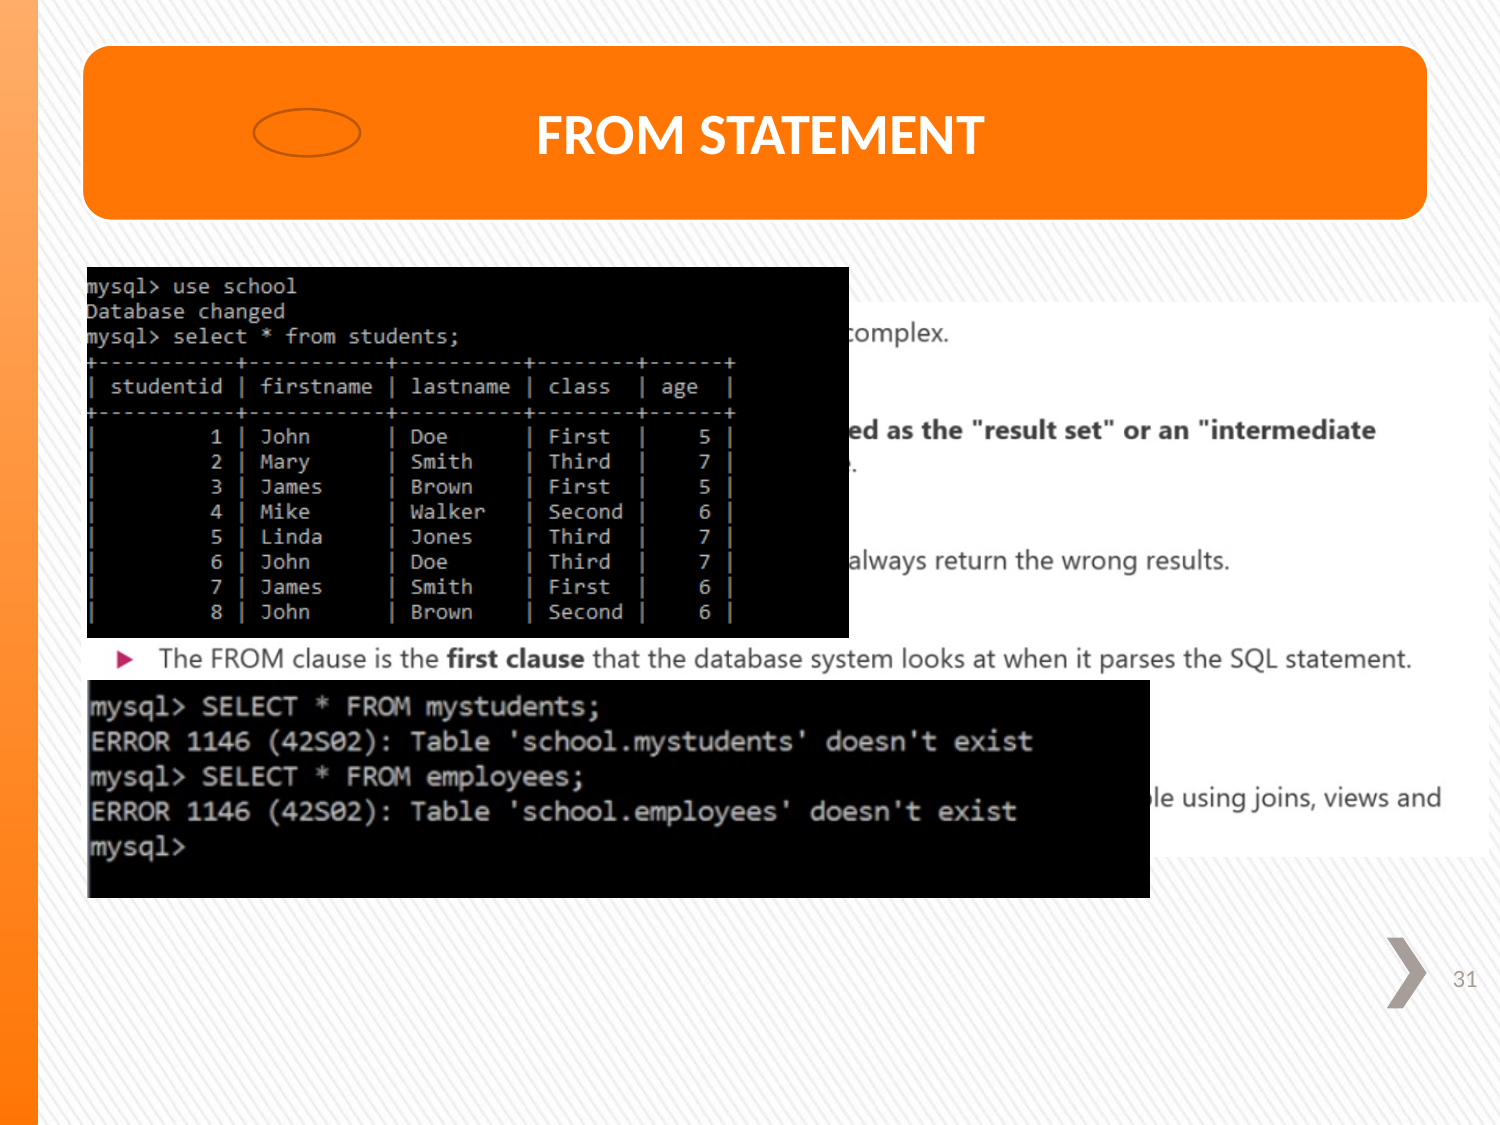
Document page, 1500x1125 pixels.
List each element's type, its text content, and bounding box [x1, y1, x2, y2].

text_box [81, 44, 1432, 222]
slide_number 31 [1437, 947, 1500, 1007]
picture [37, 0, 1500, 1125]
slide_number 32 [0, 281, 37, 285]
